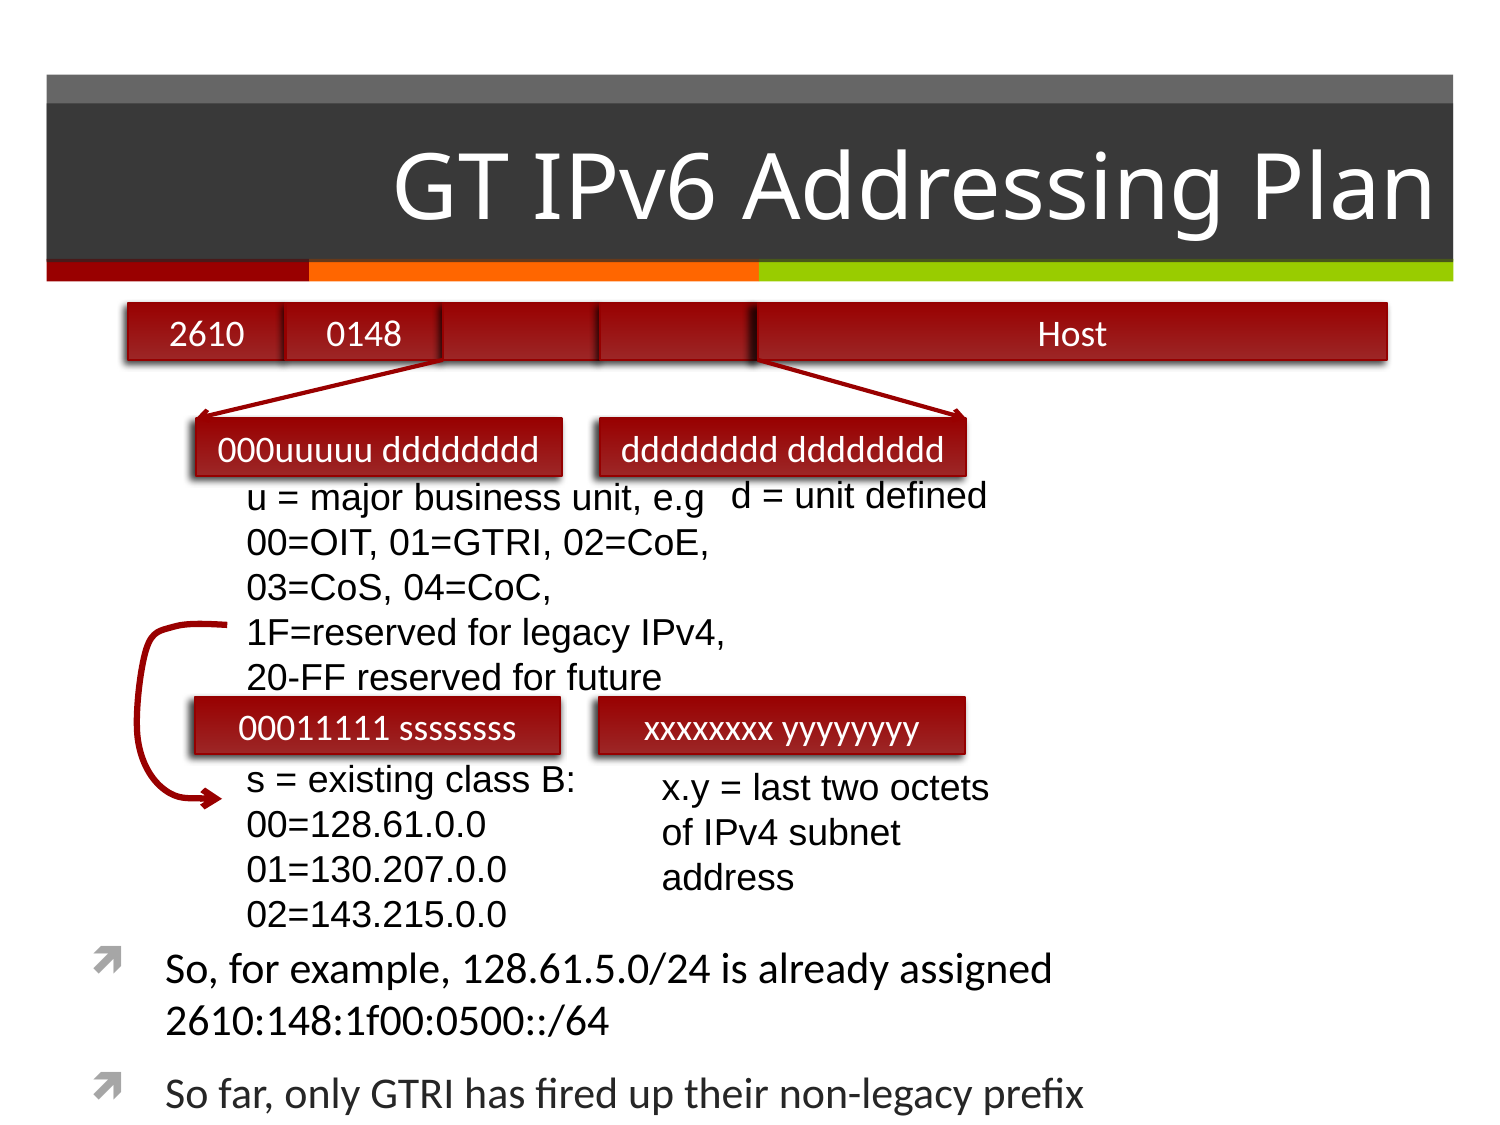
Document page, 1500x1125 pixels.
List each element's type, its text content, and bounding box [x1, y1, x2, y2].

text_box u = major business unit, e.g 00=OIT, 01=GTRI, 02=CoE, 03=CoS, 04=CoC, 1F=reserved for legacy IPv4, 20-FF reserved for future [231, 465, 785, 706]
text_box 2610 [127, 302, 279, 361]
title GT IPv6 Addressing Plan [46, 103, 1454, 263]
text_box Host [757, 302, 1388, 361]
text_box d = unit defined [715, 463, 1118, 523]
text_box s = existing class B: 00=128.61.0.0 01=130.207.0.0 02=143.215.0.0 [231, 747, 622, 943]
text_box dddddddd dddddddd [599, 417, 967, 465]
text_box xxxxxxxx yyyyyyyy [598, 696, 966, 755]
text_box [195, 359, 444, 419]
list So, for example, 128.61.5.0/24 is already assigned 2610:148:1f00:0500::/64 So far, only GTRI has fired up their non-legacy prefix [75, 931, 1425, 1125]
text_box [757, 359, 967, 419]
text_box [599, 302, 746, 361]
text_box 0148 [284, 302, 436, 357]
text_box 00011111 ssssssss [224, 696, 561, 755]
text_box [134, 621, 228, 807]
text_box [442, 302, 593, 361]
text_box x.y = last two octets of IPv4 subnet address [646, 755, 1038, 906]
text_box 000uuuuu dddddddd [195, 417, 563, 477]
